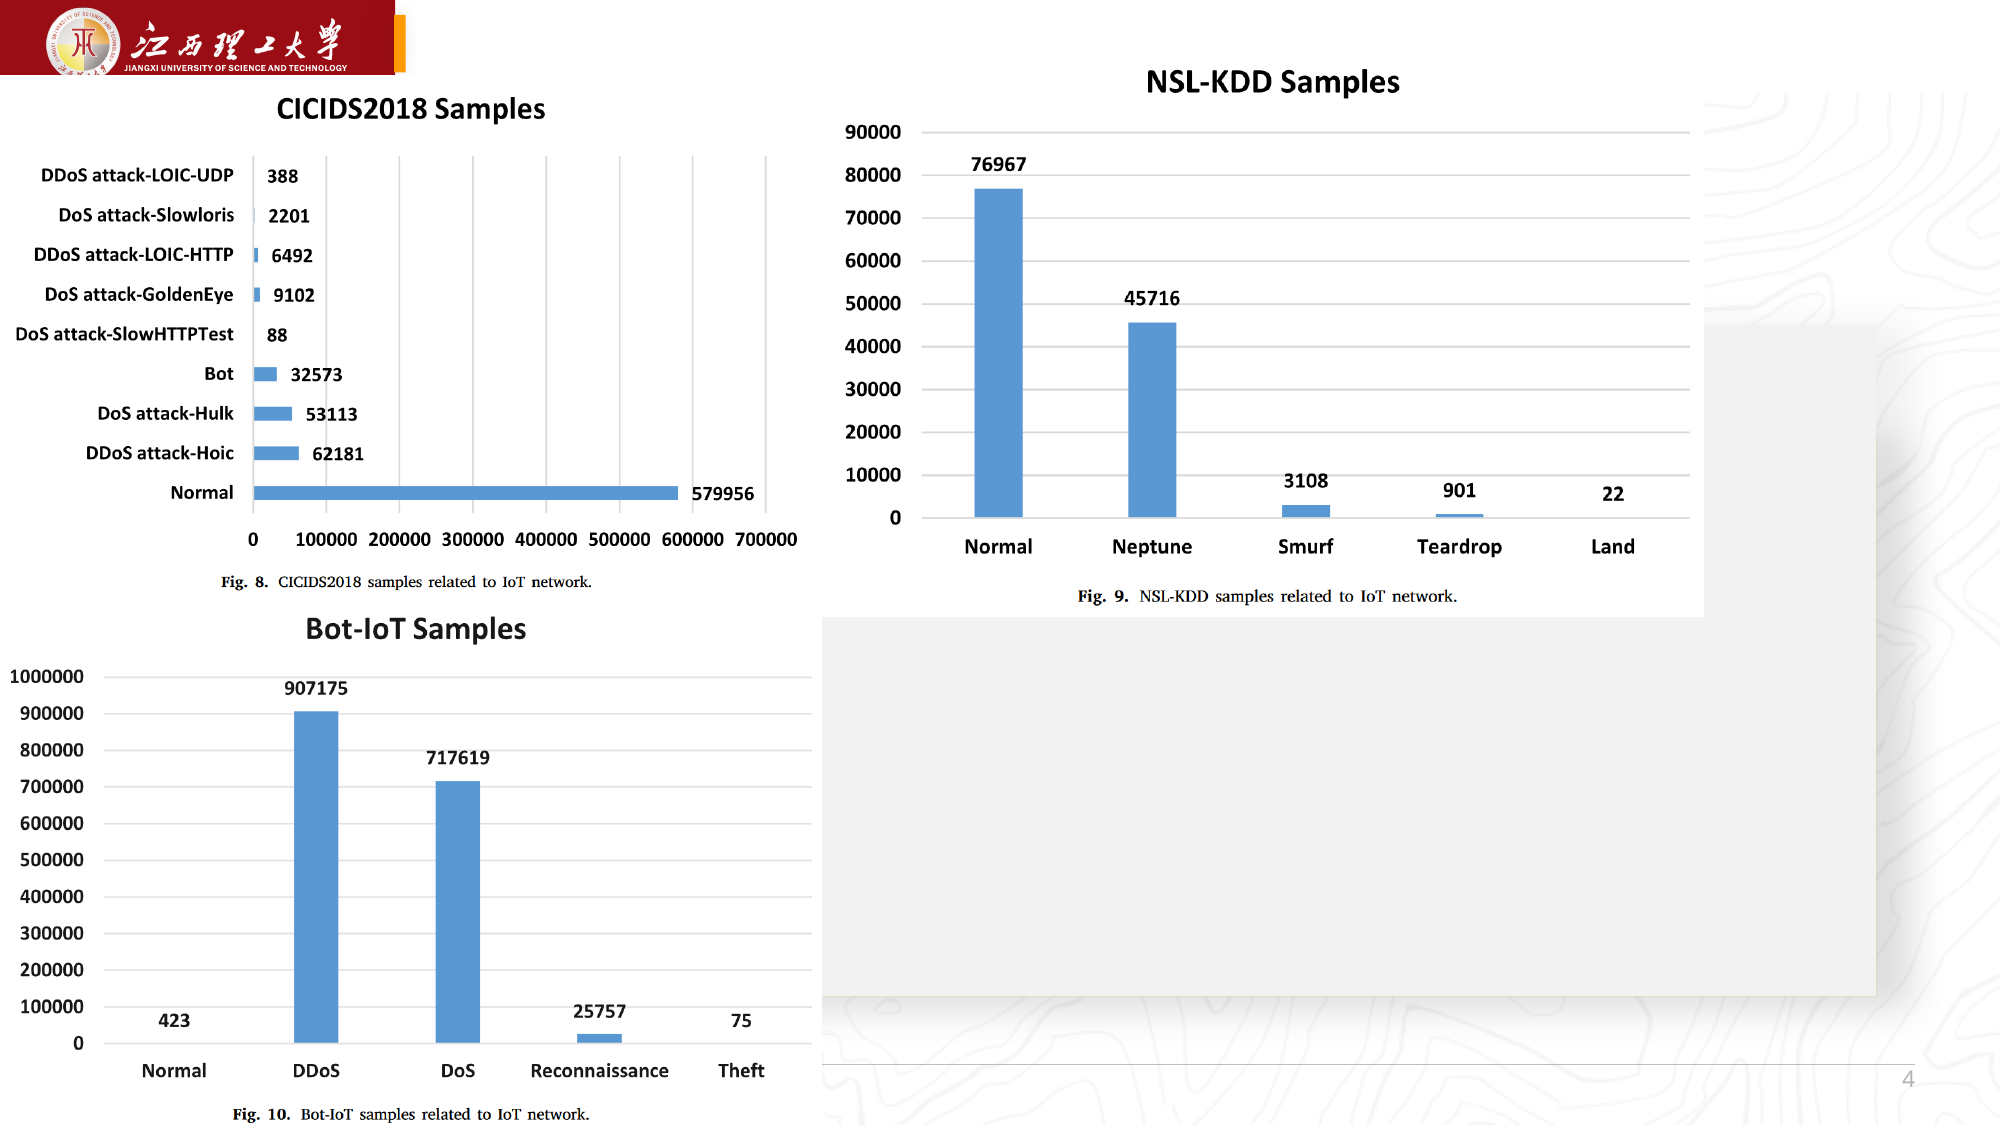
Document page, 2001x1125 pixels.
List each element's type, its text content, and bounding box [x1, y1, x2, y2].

slide_number 4 [1765, 1056, 1916, 1104]
picture [0, 4, 1704, 1125]
text_box [822, 324, 1877, 997]
